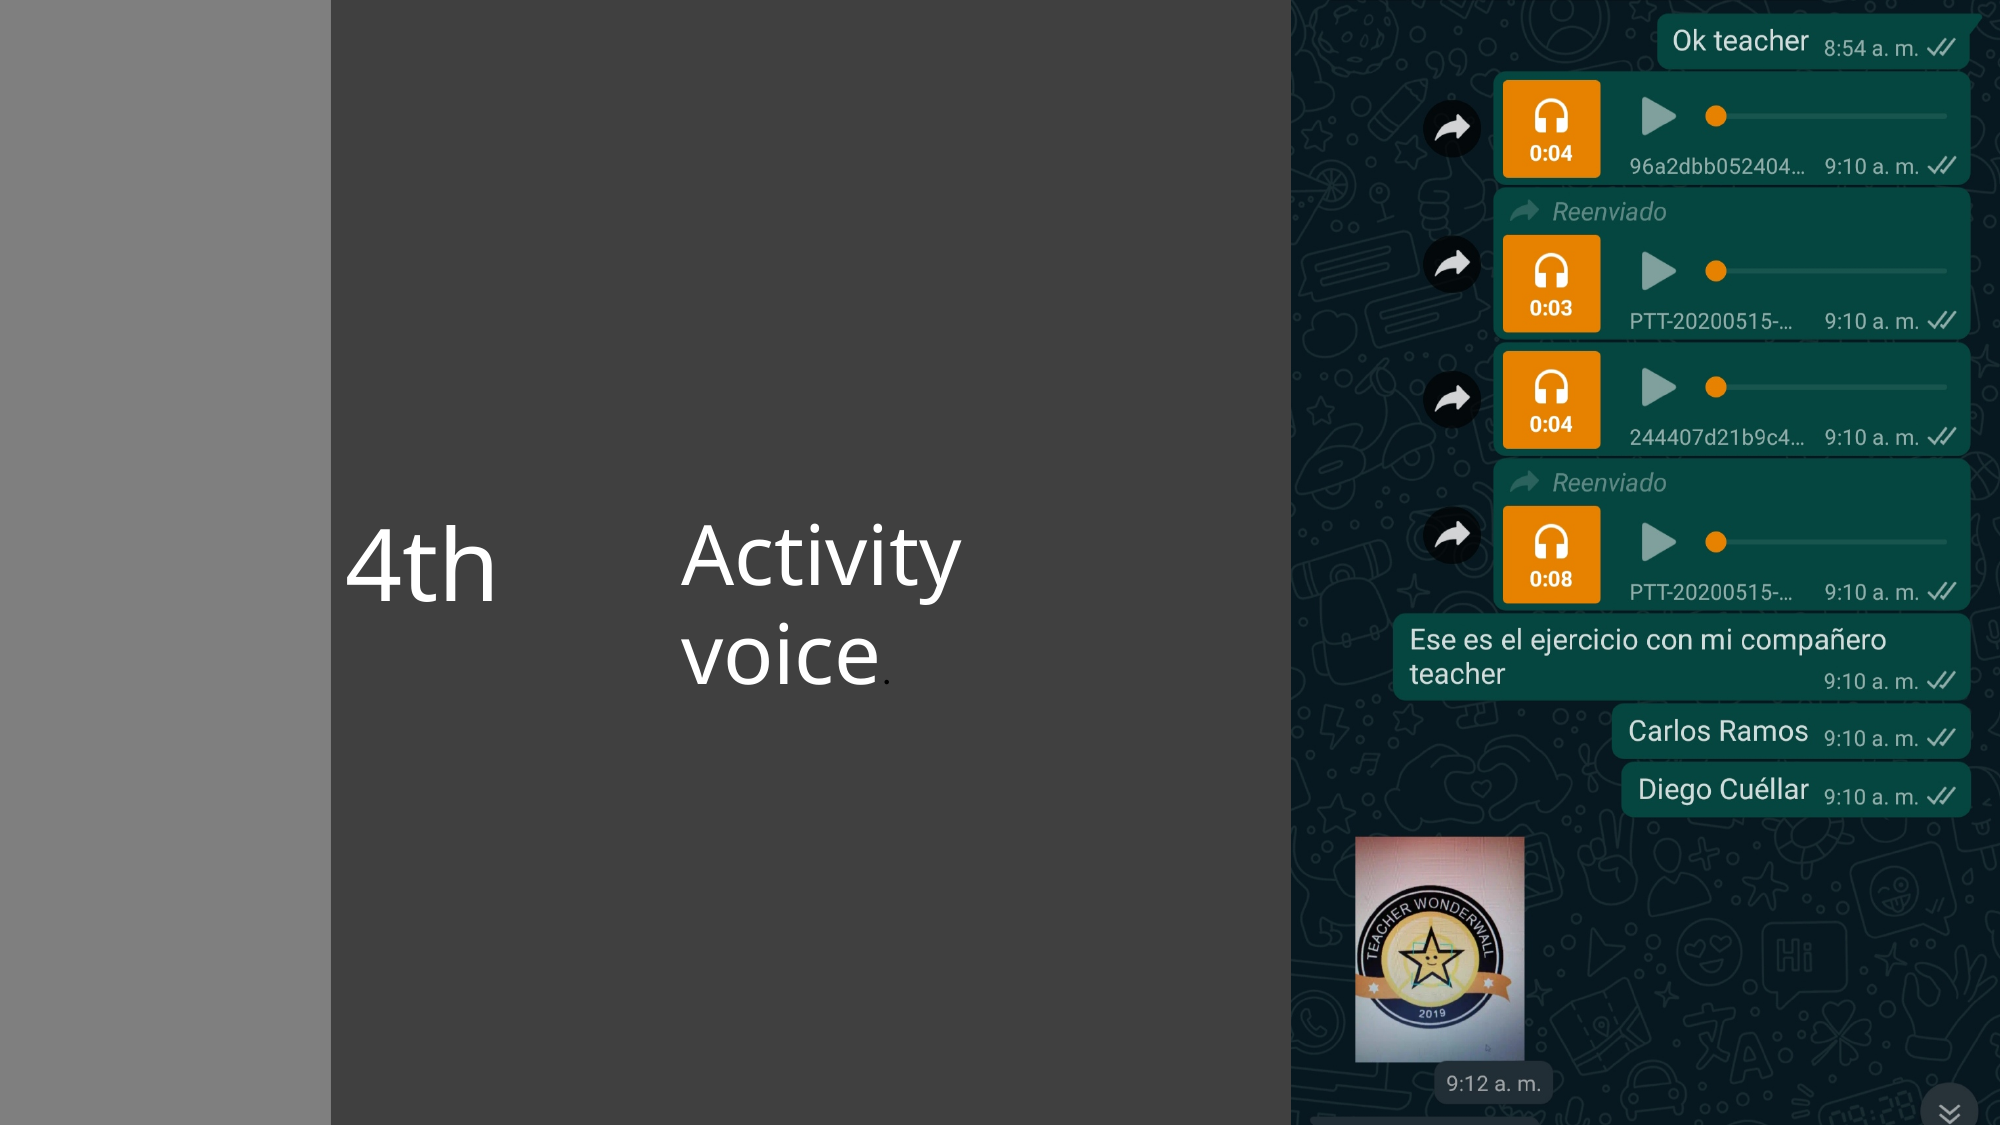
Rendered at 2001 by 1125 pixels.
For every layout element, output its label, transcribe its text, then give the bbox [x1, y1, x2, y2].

text_box [329, 0, 1291, 1125]
text_box [0, 0, 329, 1125]
picture [1291, 0, 2000, 1125]
text_box 4th [330, 494, 554, 629]
text_box Activity voice. [666, 494, 1180, 709]
